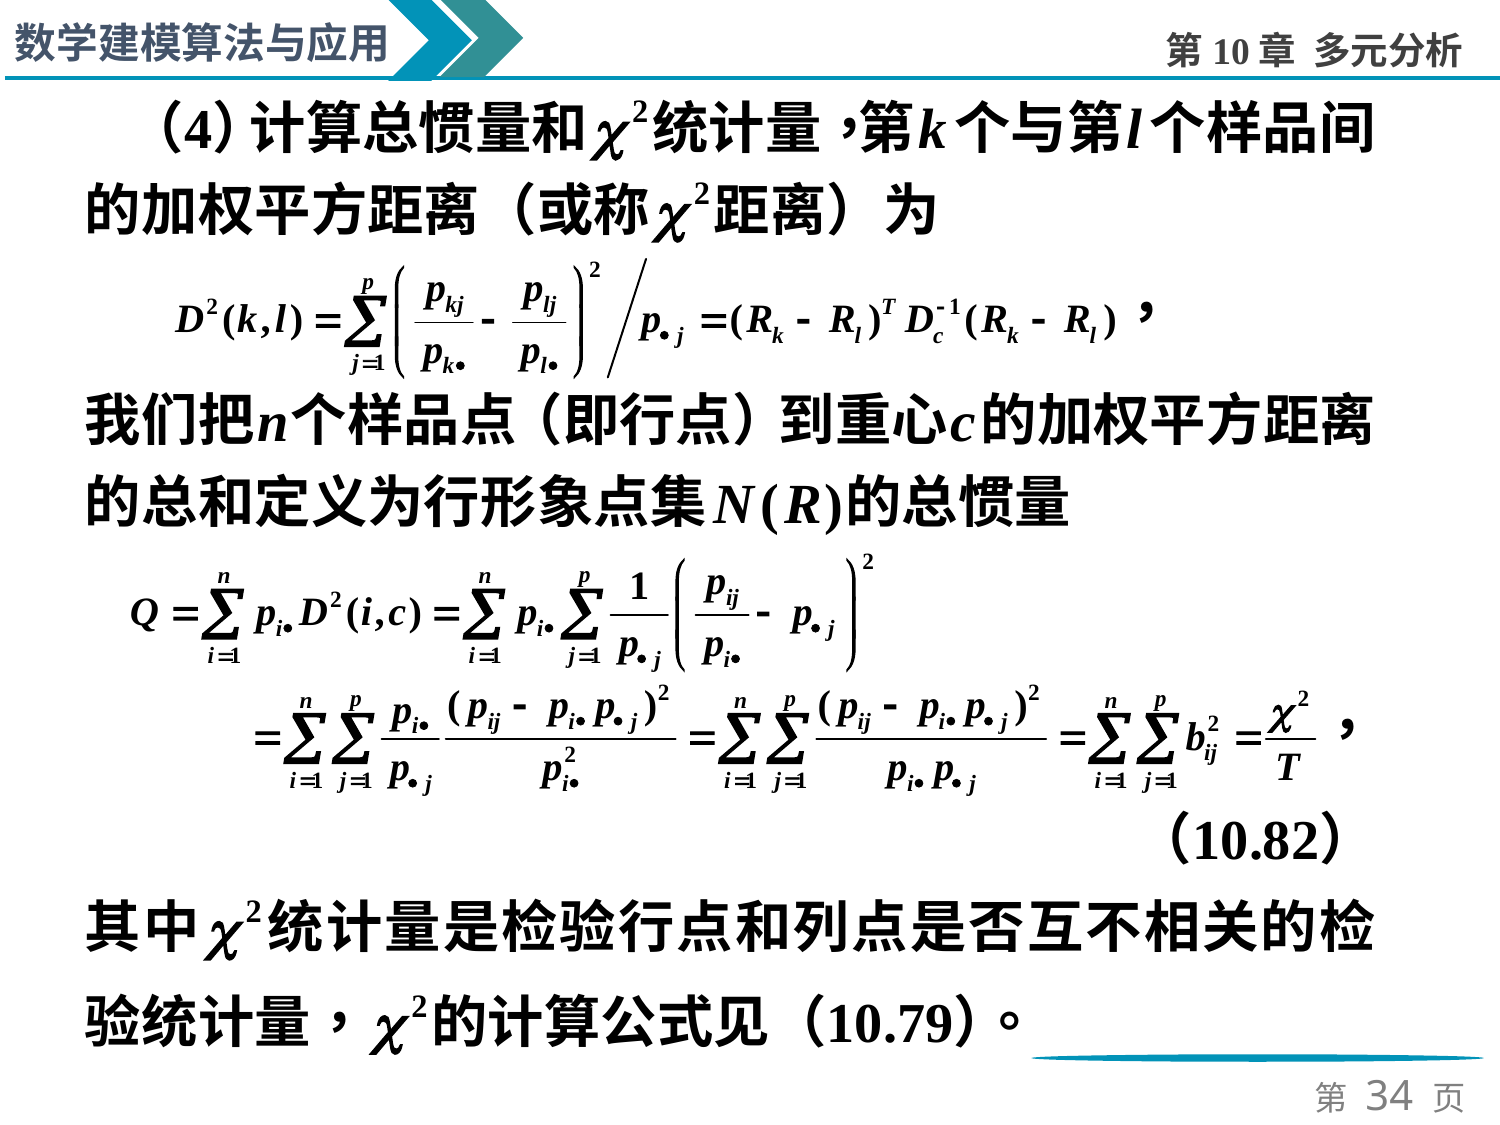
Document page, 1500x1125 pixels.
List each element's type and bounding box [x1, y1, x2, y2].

text_box [85, 90, 1375, 1073]
